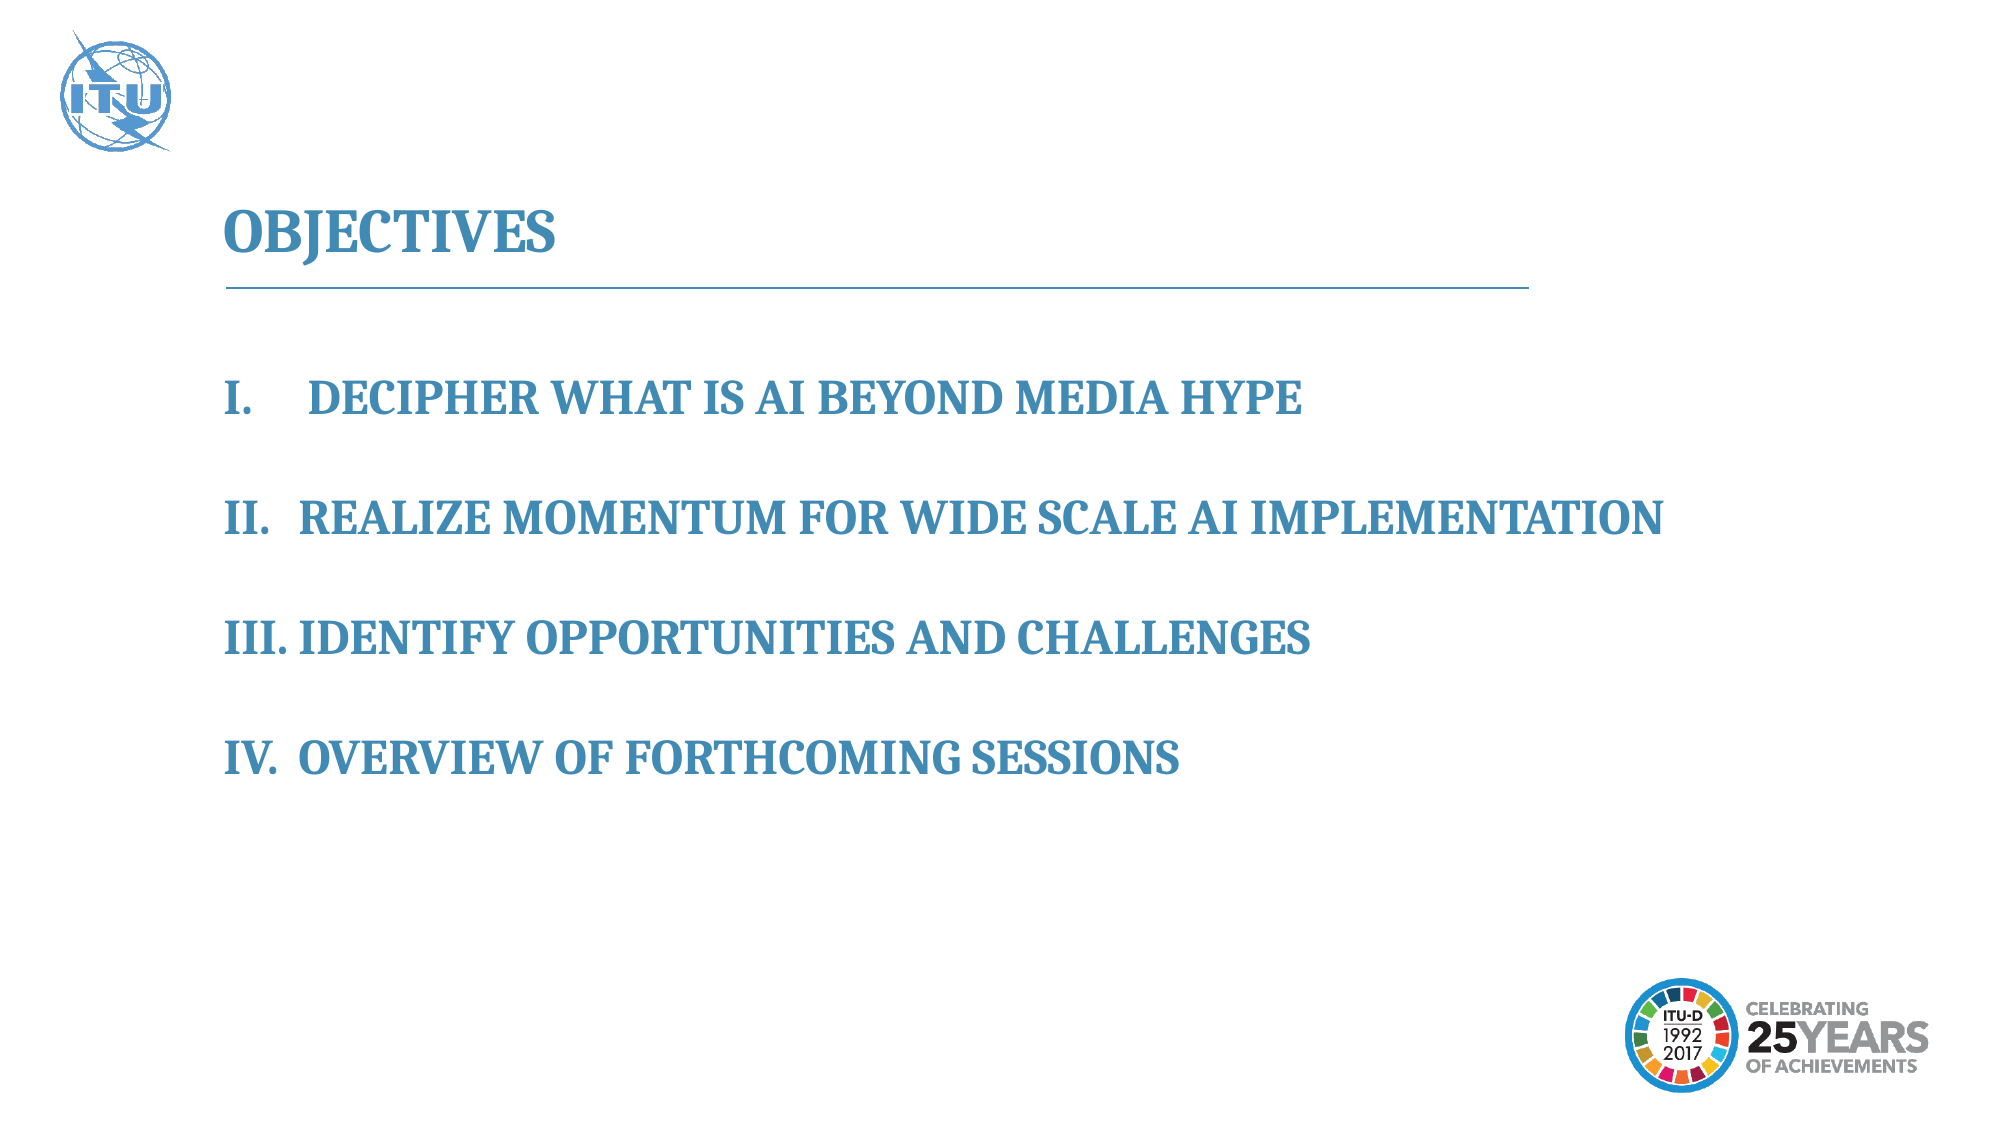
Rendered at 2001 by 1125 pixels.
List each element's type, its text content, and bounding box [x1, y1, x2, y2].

text_box OBJECTIVES [208, 182, 1718, 273]
picture [1623, 977, 1930, 1093]
text_box DECIPHER WHAT IS AI BEYOND MEDIA HYPE REALIZE MOMENTUM FOR WIDE SCALE AI IMPLEMENTATION IDENTIFY OPPORTUNITIES AND CHALLENGES OVERVIEW OF FORTHCOMING SESSIONS [208, 357, 1835, 852]
picture [57, 26, 177, 156]
